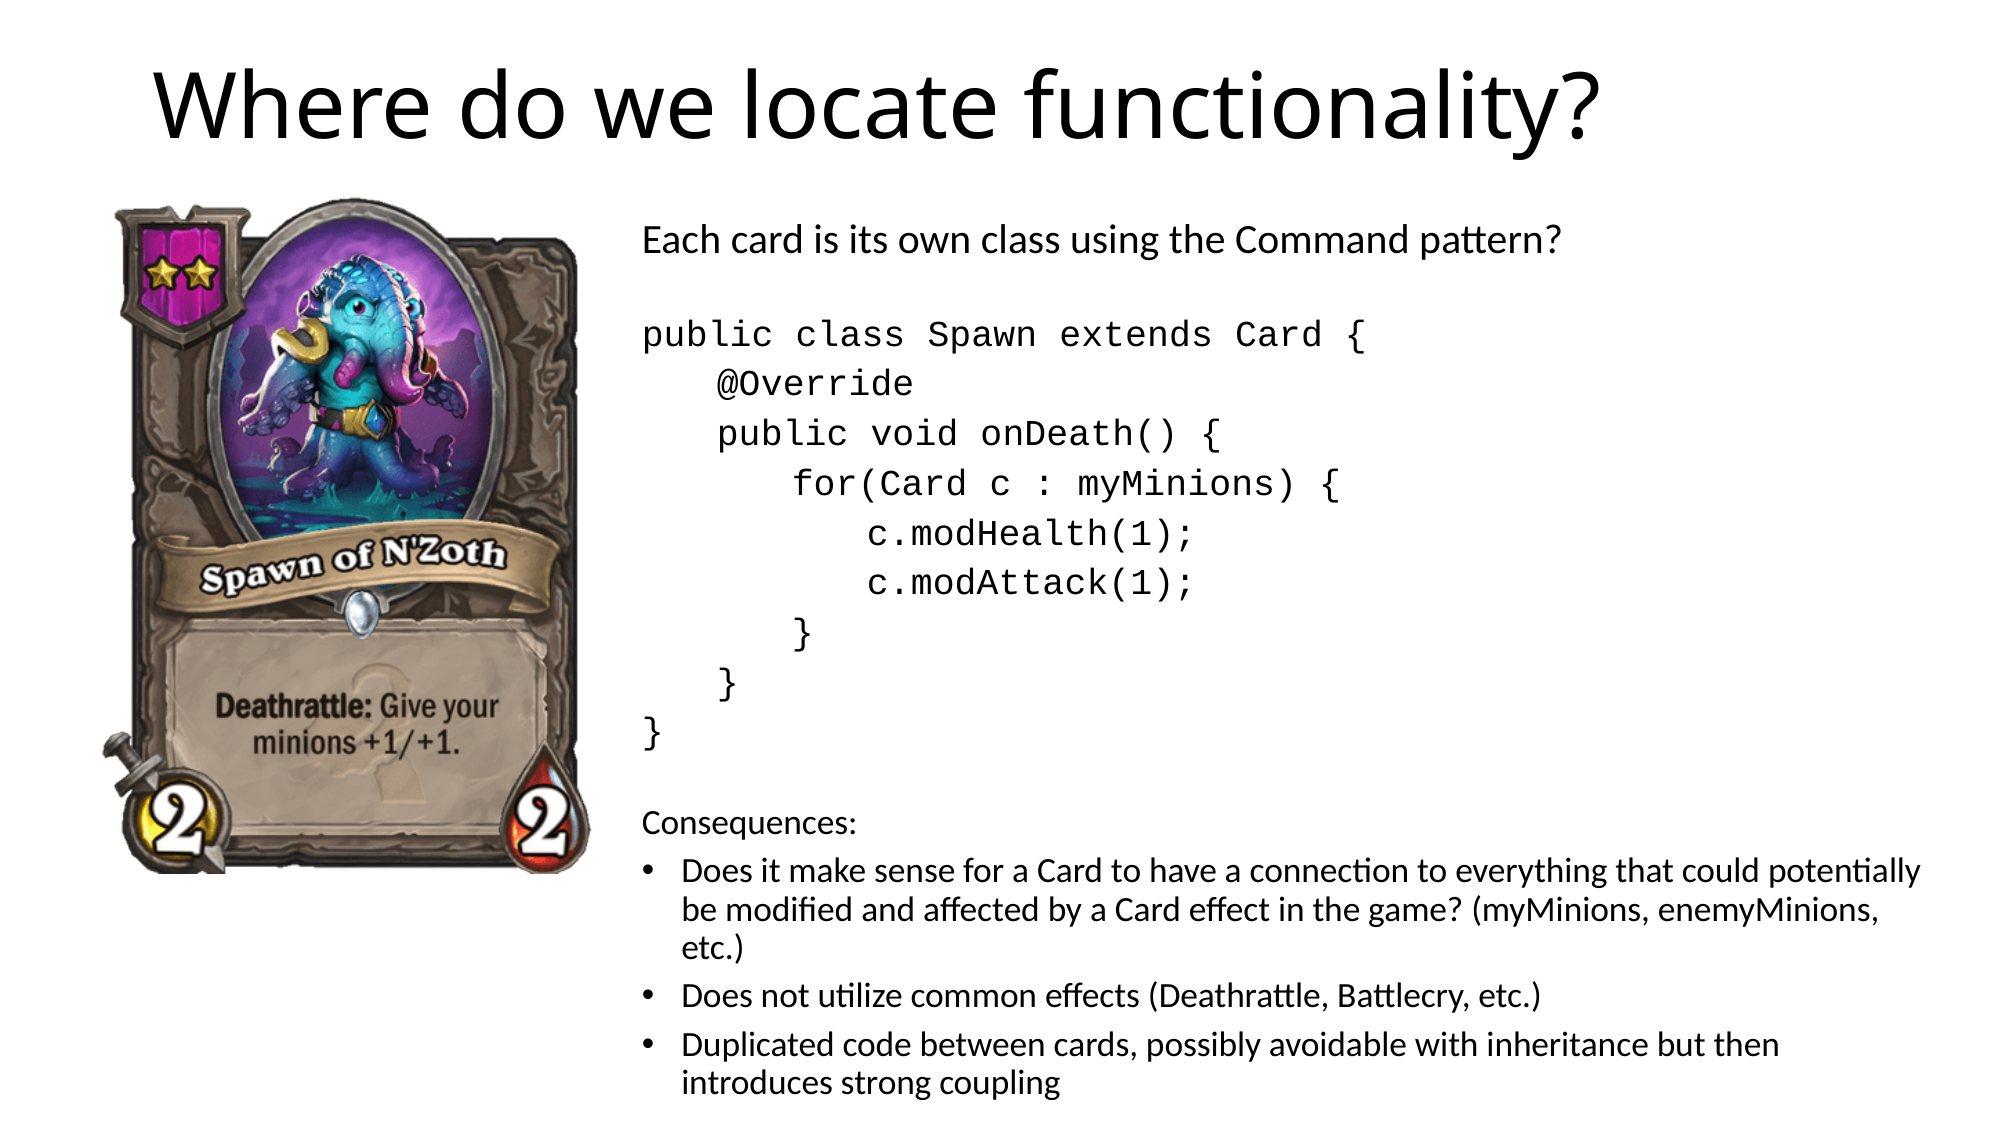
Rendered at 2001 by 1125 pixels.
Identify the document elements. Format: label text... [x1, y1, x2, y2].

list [101, 159, 619, 874]
title Where do we locate functionality? [137, 0, 1863, 218]
list Each card is its own class using the Command pattern? public class Spawn extends Card { @Override public void onDeath() { for(Card c : myMinions) { c.modHealth(1); c.modAttack(1); } } } Consequences: Does it make sense for a Card to have a connection to everything that could potentially be modified and affected by a Card effect in the game? (myMinions, enemyMinions, etc.) Does not utilize common effects (Deathrattle, Battlecry, etc.) Duplicated code between cards, possibly avoidable with inheritance but then introduces strong coupling [626, 210, 1948, 1125]
